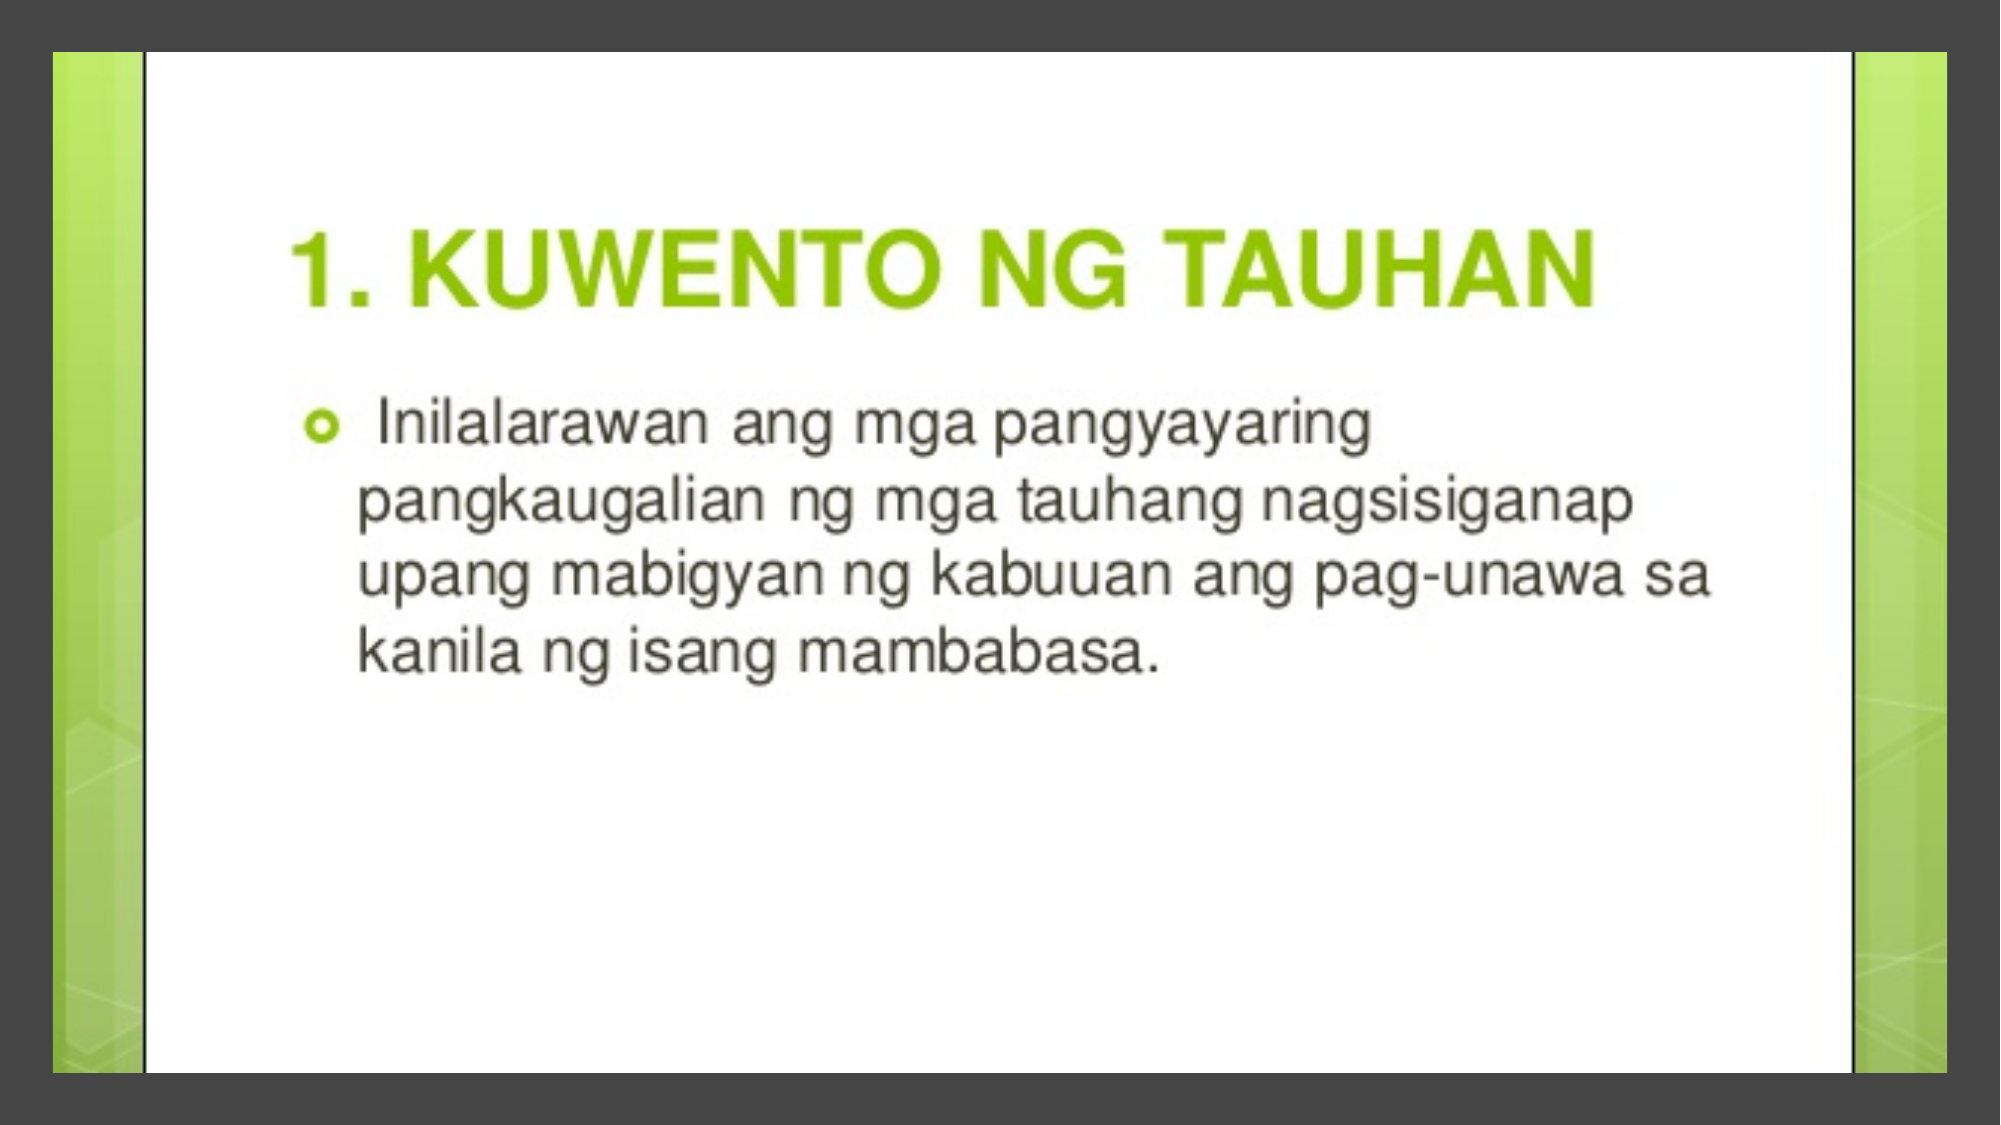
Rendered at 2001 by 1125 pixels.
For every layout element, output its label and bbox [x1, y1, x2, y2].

picture [52, 52, 1948, 1073]
